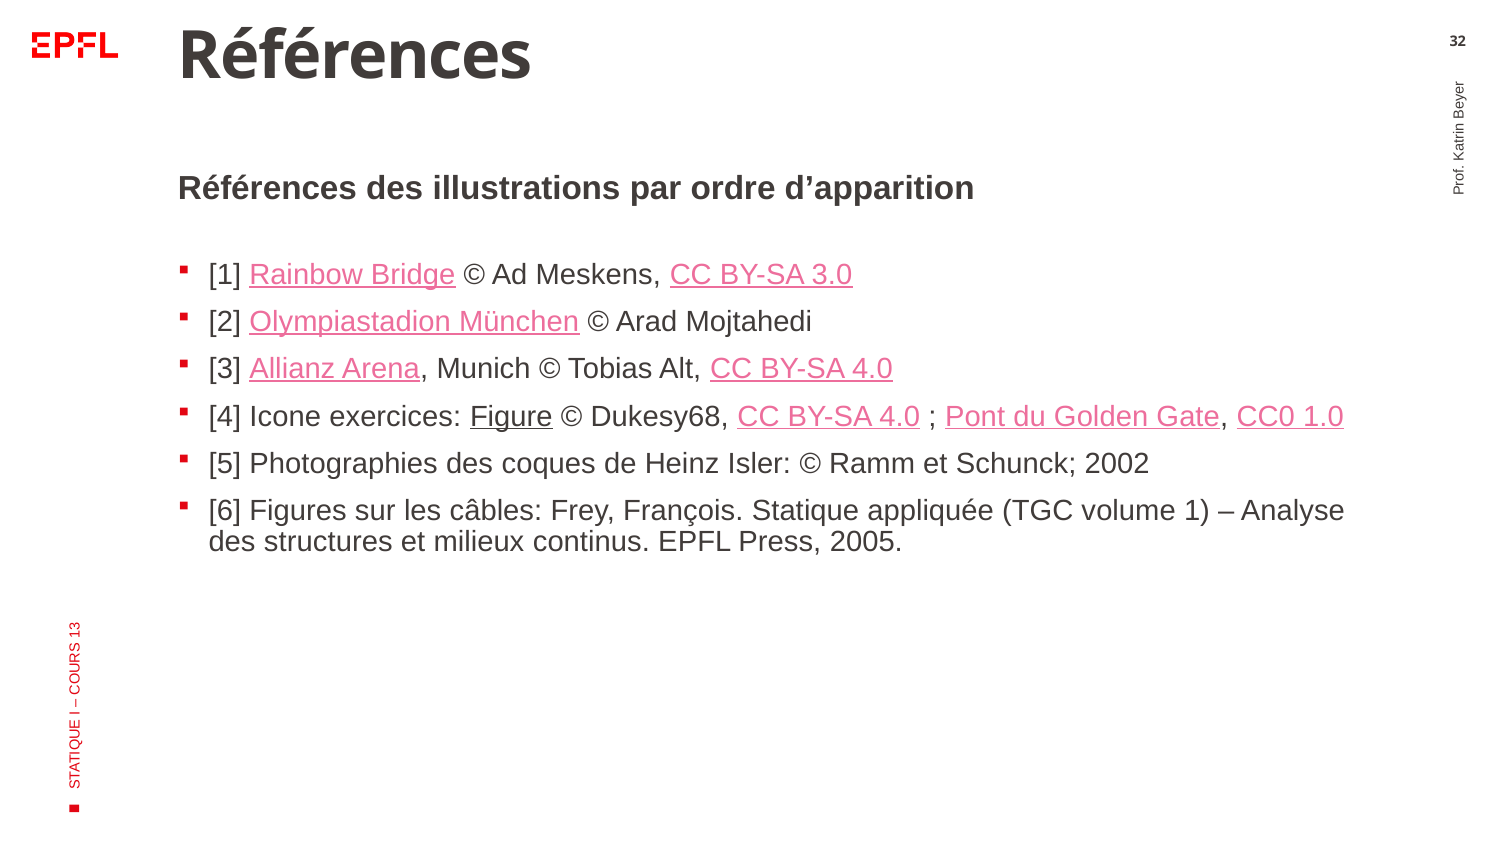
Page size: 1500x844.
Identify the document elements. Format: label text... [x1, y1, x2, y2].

slide_number STATIQUE I – COURS 13 [0, 256, 148, 805]
list Références des illustrations par ordre d’apparition [148, 163, 1415, 225]
footer Prof. Katrin Beyer [1415, 59, 1500, 641]
list [1] Rainbow Bridge © Ad Meskens, CC BY-SA 3.0 [2] Olympiastadion München © Arad Mojtahedi [3] Allianz Arena, Munich © Tobias Alt, CC BY-SA 4.0 [4] Icone exercices: Figure © Dukesy68, CC BY-SA 4.0 ; Pont du Golden Gate, CC0 1.0 [5] Photographies des coques de Heinz Isler: © Ramm et Schunck; 2002 [6] Figures sur les câbles: Frey, François. Statique appliquée (TGC volume 1) – Analyse des structures et milieux continus. EPFL Press, 2005. [148, 251, 1416, 805]
title Références [148, 21, 1300, 164]
picture [21, 21, 129, 69]
slide_number 32 [1415, 32, 1500, 59]
